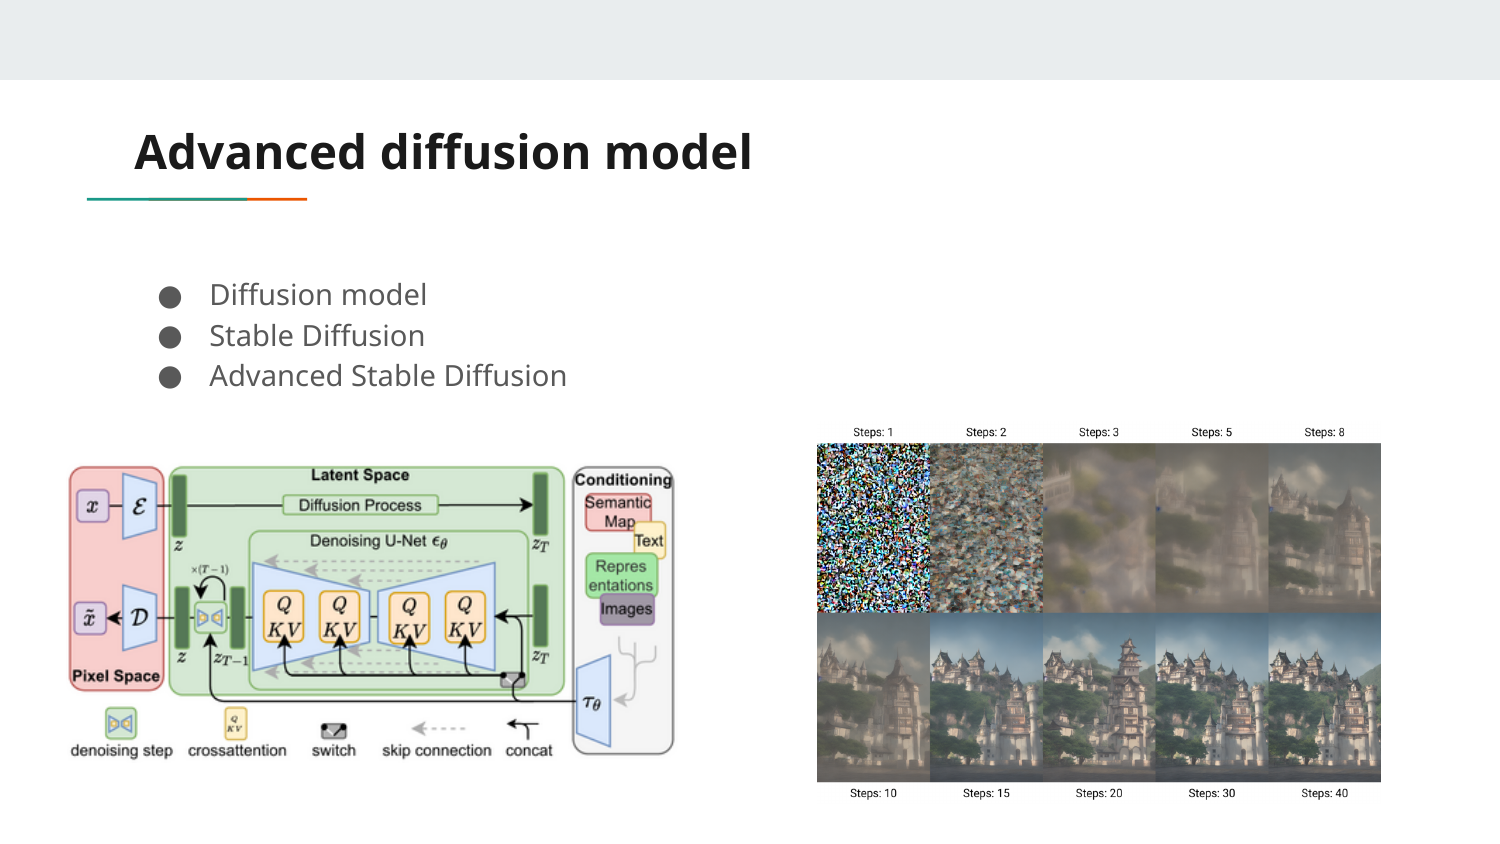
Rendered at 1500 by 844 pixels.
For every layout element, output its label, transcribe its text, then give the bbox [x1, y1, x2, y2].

picture [817, 421, 1381, 804]
picture [65, 462, 679, 763]
title Advanced diffusion model [119, 107, 1381, 195]
list Diffusion model Stable Diffusion Advanced Stable Diffusion [119, 256, 1381, 592]
